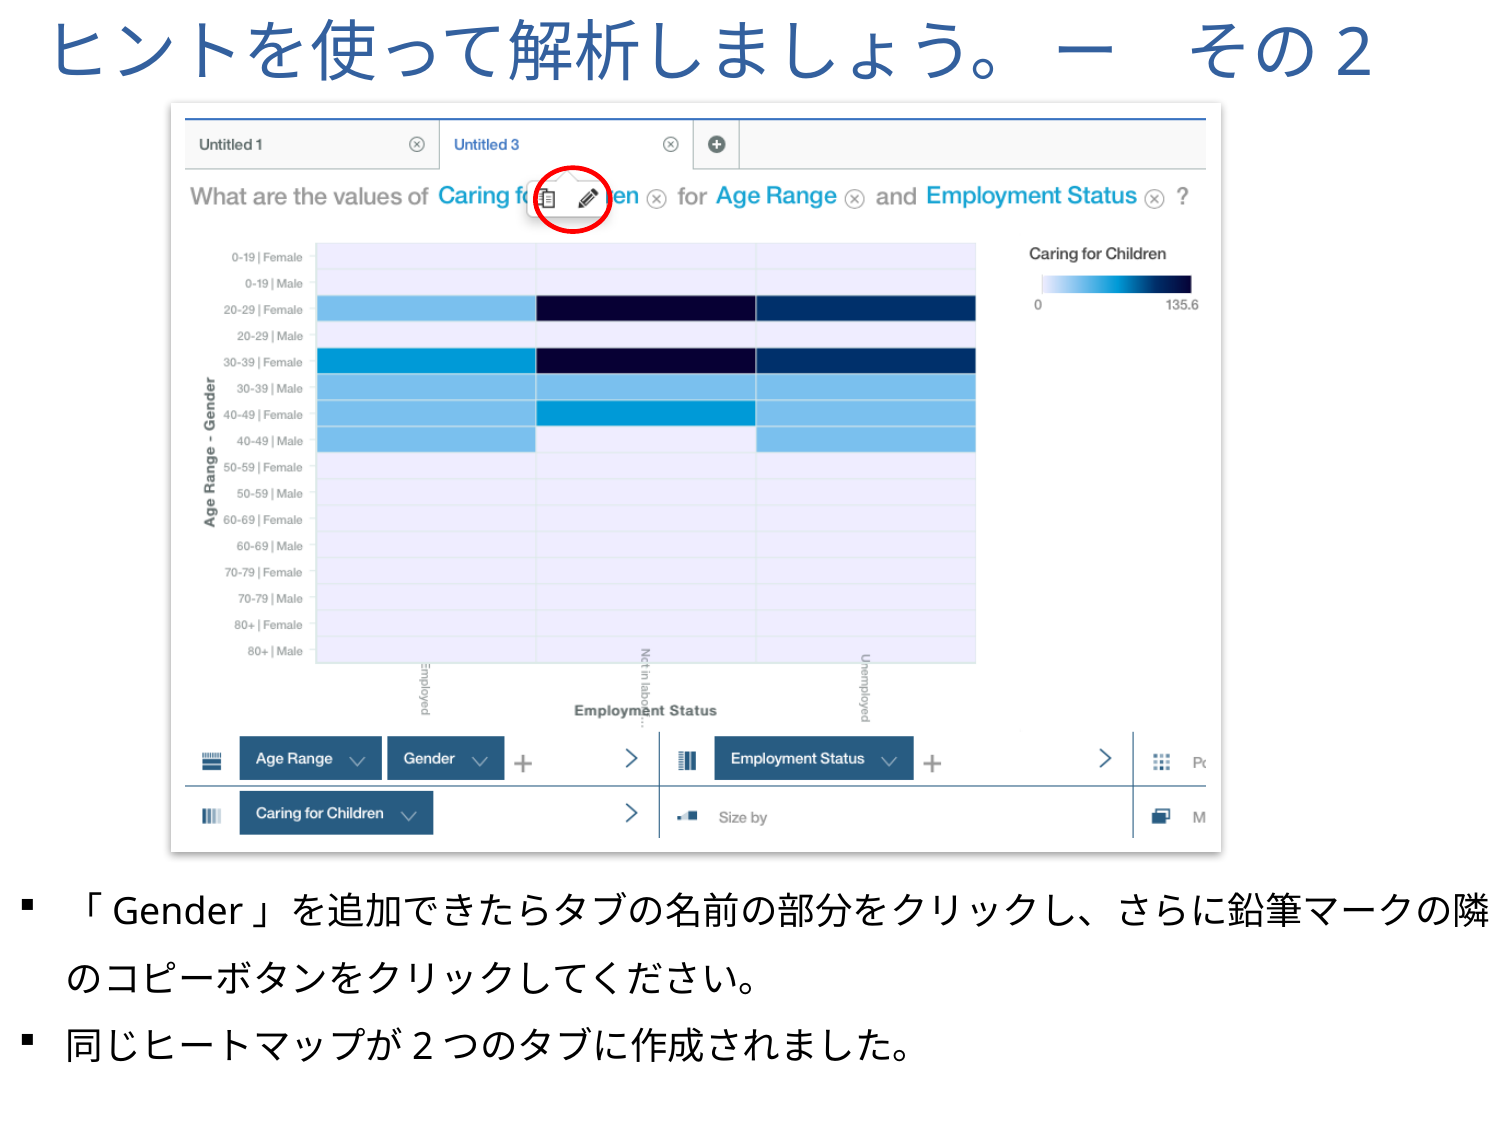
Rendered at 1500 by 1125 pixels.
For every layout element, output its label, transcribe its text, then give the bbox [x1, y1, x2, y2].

text_box ヒントを使って解析しましょう。 ー その2 [28, 1, 1500, 147]
text_box 「Gender」を追加できたらタブの名前の部分をクリックし、さらに鉛筆マークの隣のコピーボタンをクリックしてください。 同じヒートマップが2つのタブに作成されました。 [4, 857, 1500, 1075]
picture [185, 117, 1207, 838]
